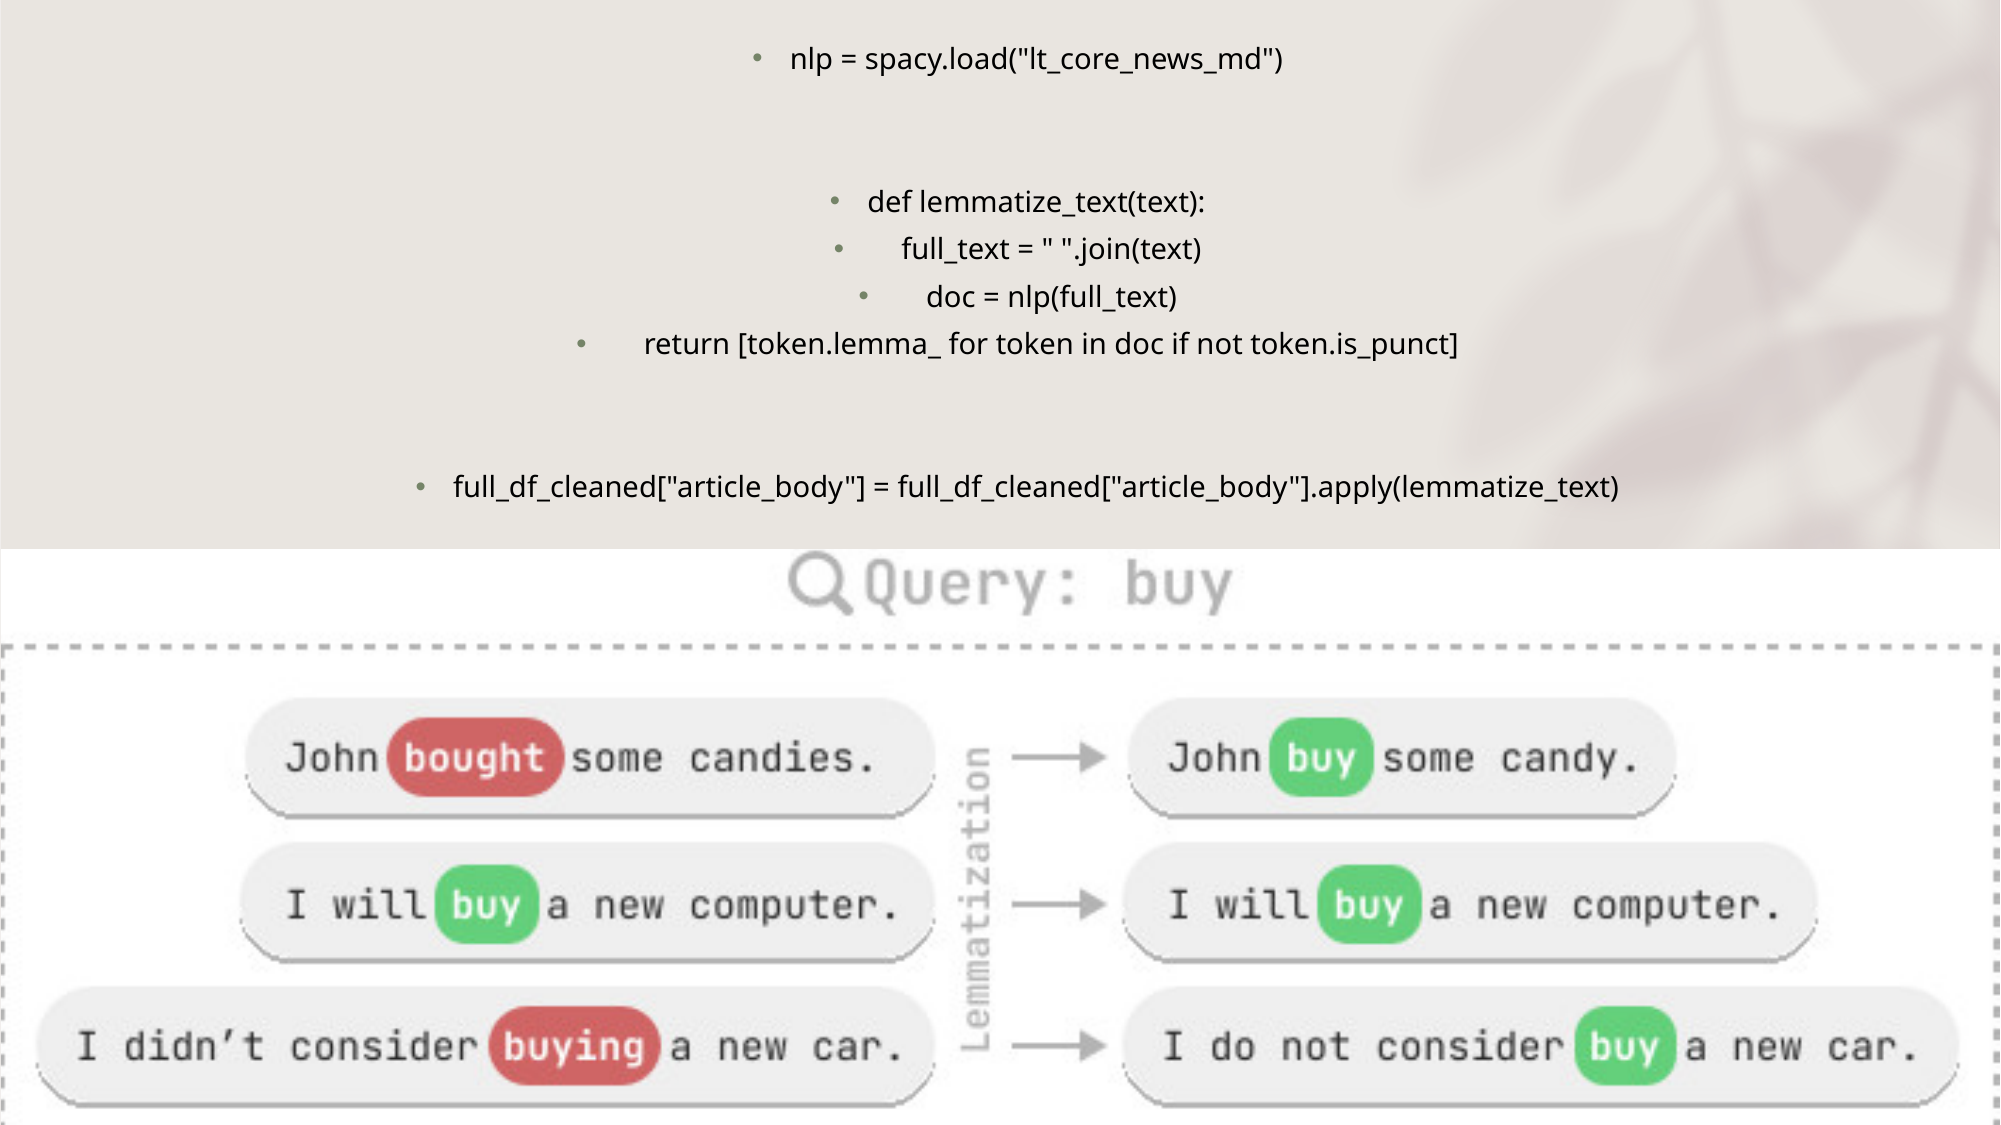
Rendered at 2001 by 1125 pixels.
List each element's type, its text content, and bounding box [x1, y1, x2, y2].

picture [0, 549, 2000, 1125]
text_box [0, 0, 1344, 549]
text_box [1344, 0, 2000, 549]
text_box nlp = spacy.load("lt_core_news_md") def lemmatize_text(text): full_text = " ".join(text) doc = nlp(full_text) return [token.lemma_ for token in doc if not token.is_punct] full_df_cleaned["article_body"] = full_df_cleaned["article_body"].apply(lemmatize_text) [196, 32, 1344, 549]
